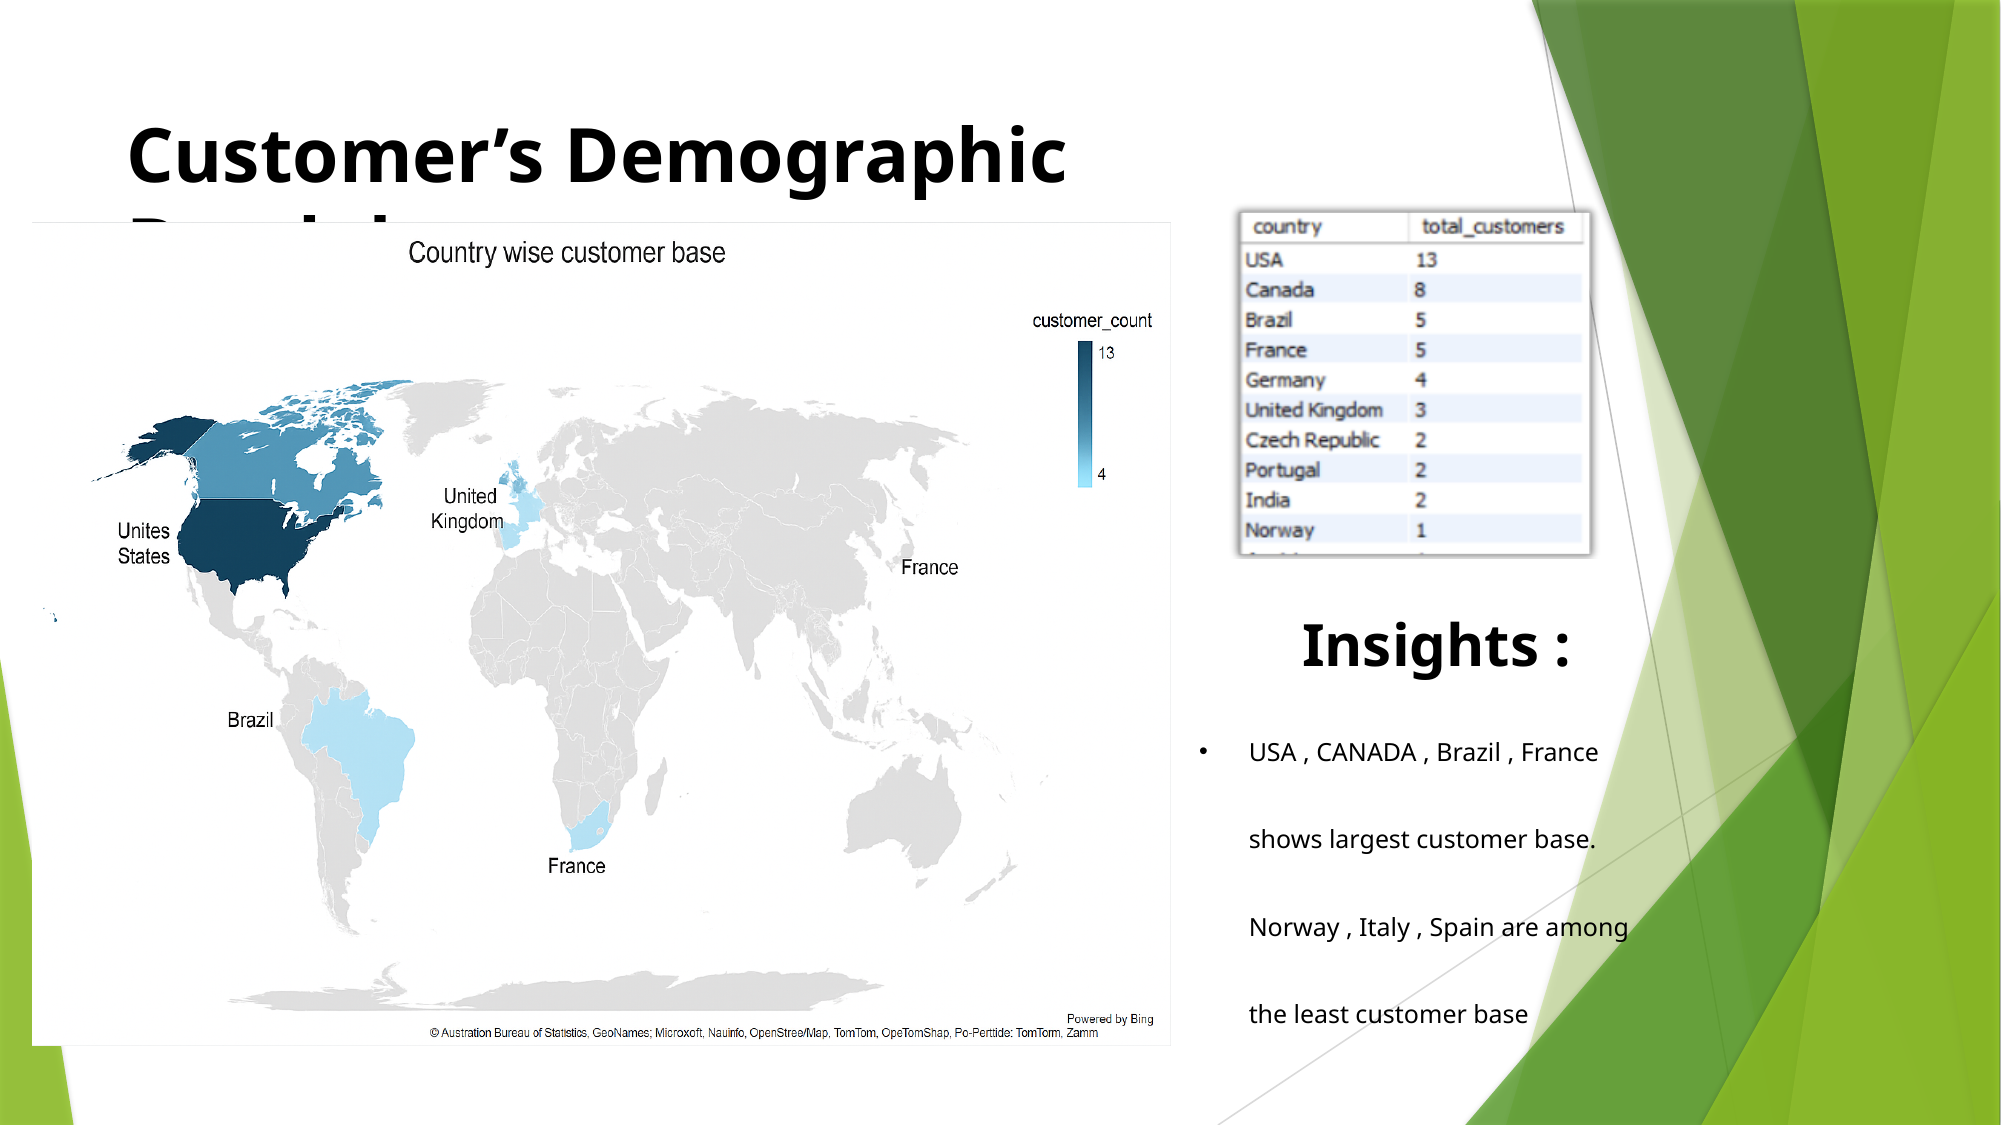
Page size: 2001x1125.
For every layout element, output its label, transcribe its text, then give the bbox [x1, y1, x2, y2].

title Customer’s Demographic Breakdown [111, 99, 1522, 317]
text_box [1229, 199, 1601, 560]
text_box Insights : USA , CANADA , Brazil , France shows largest customer base. Norway , Italy , Spain are among the least customer base [1175, 583, 1666, 1036]
picture [31, 222, 1171, 1047]
